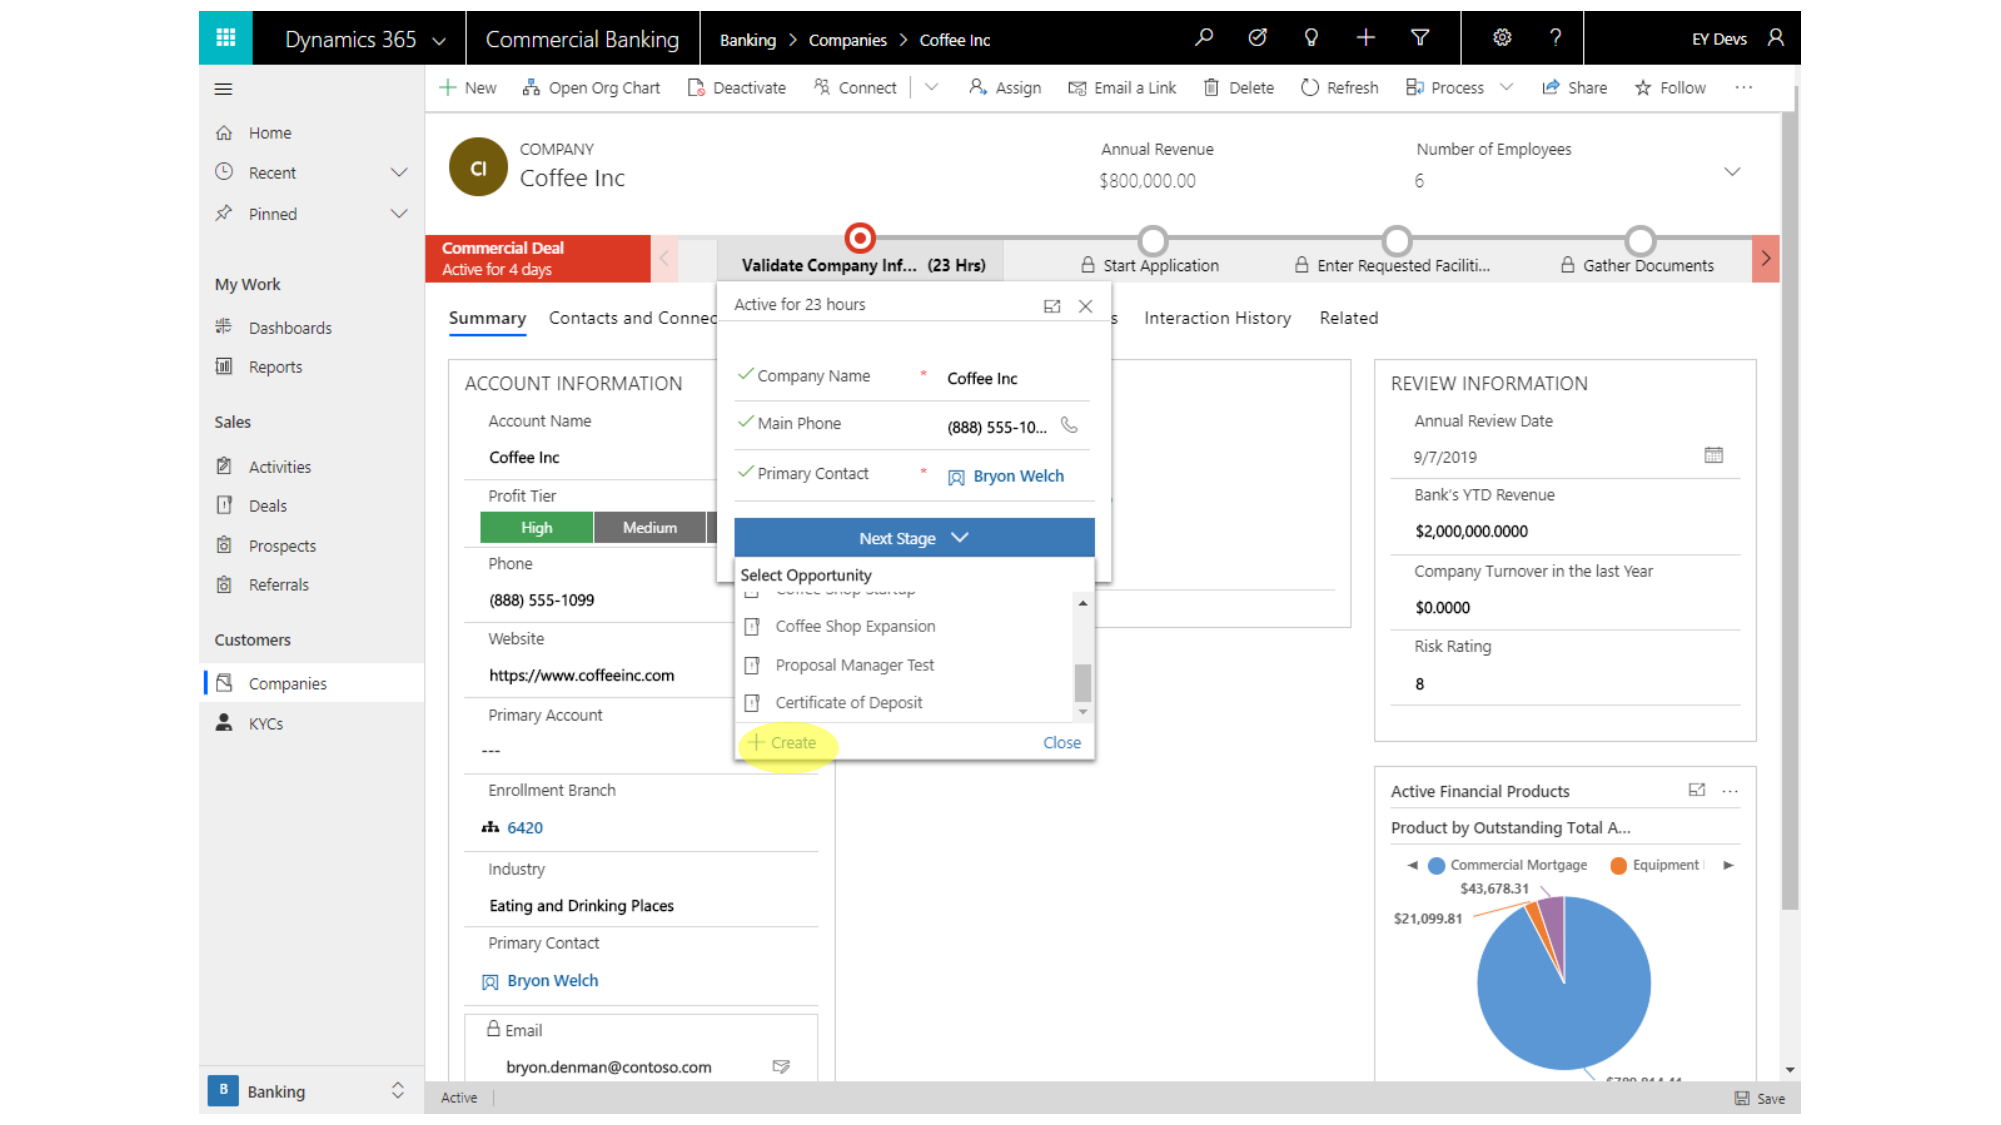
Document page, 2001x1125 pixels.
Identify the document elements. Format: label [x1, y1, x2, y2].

picture [199, 11, 1801, 1114]
